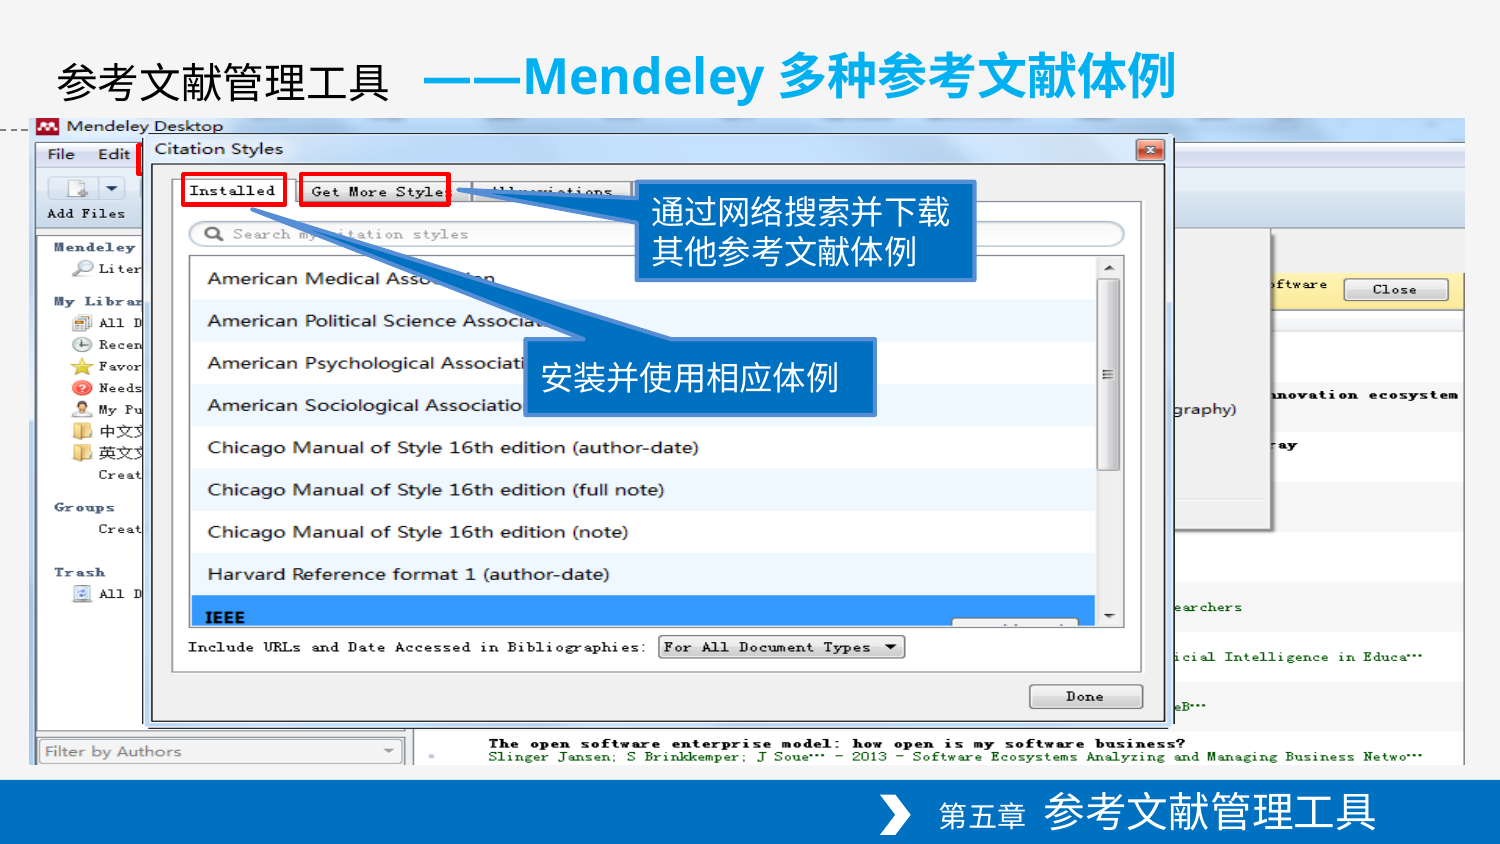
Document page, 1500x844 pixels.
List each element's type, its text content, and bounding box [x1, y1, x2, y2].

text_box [182, 173, 876, 416]
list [29, 118, 1465, 765]
picture [142, 133, 1175, 730]
text_box 参考文献管理工具 [41, 49, 437, 114]
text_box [300, 173, 975, 281]
text_box ——Mendeley多种参考文献体例 [407, 37, 1211, 112]
